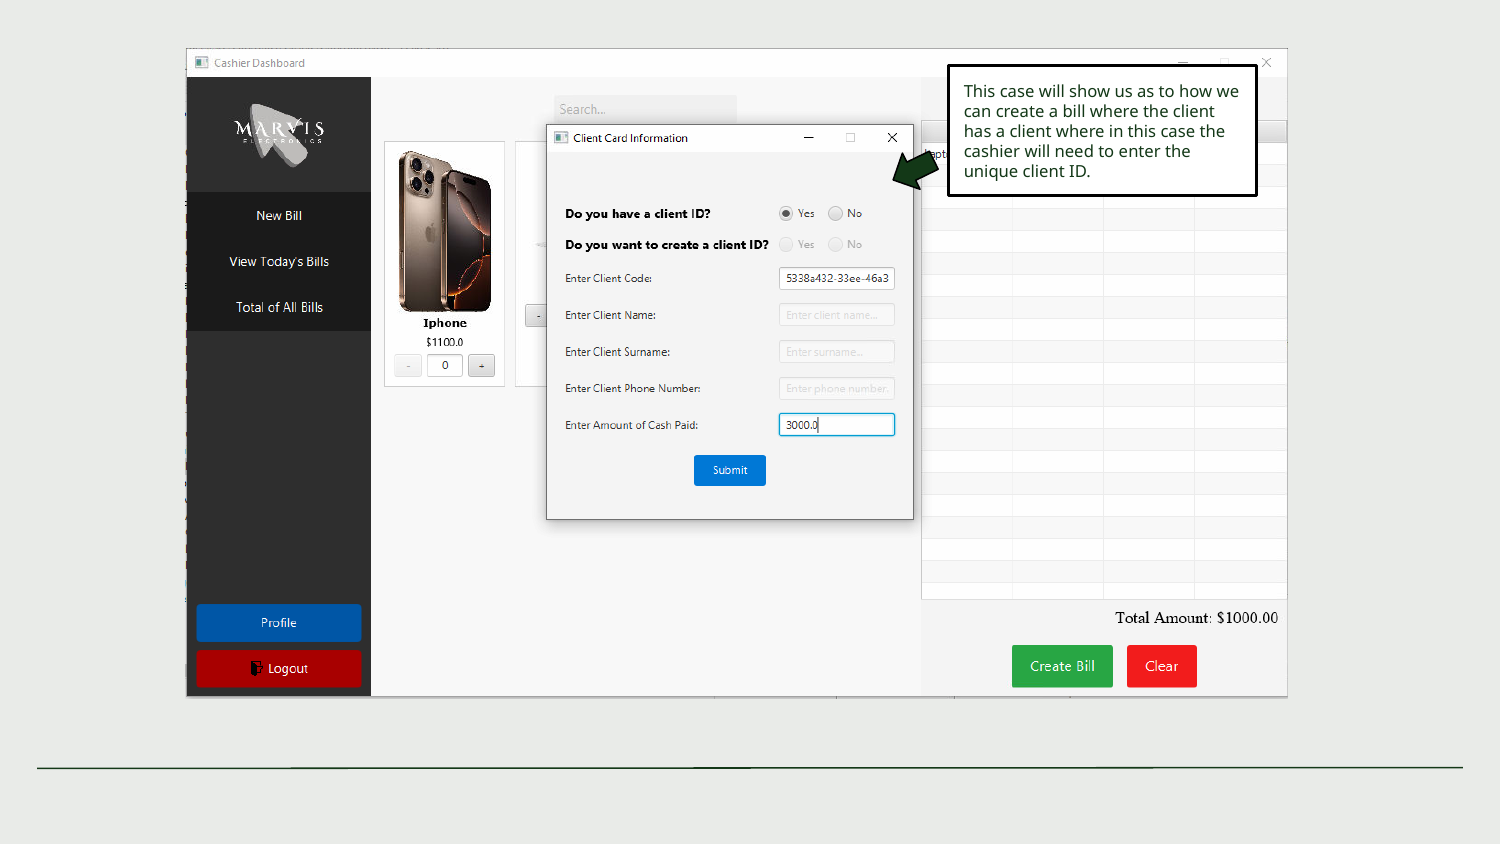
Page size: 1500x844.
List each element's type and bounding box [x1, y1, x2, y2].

picture [185, 48, 1288, 699]
